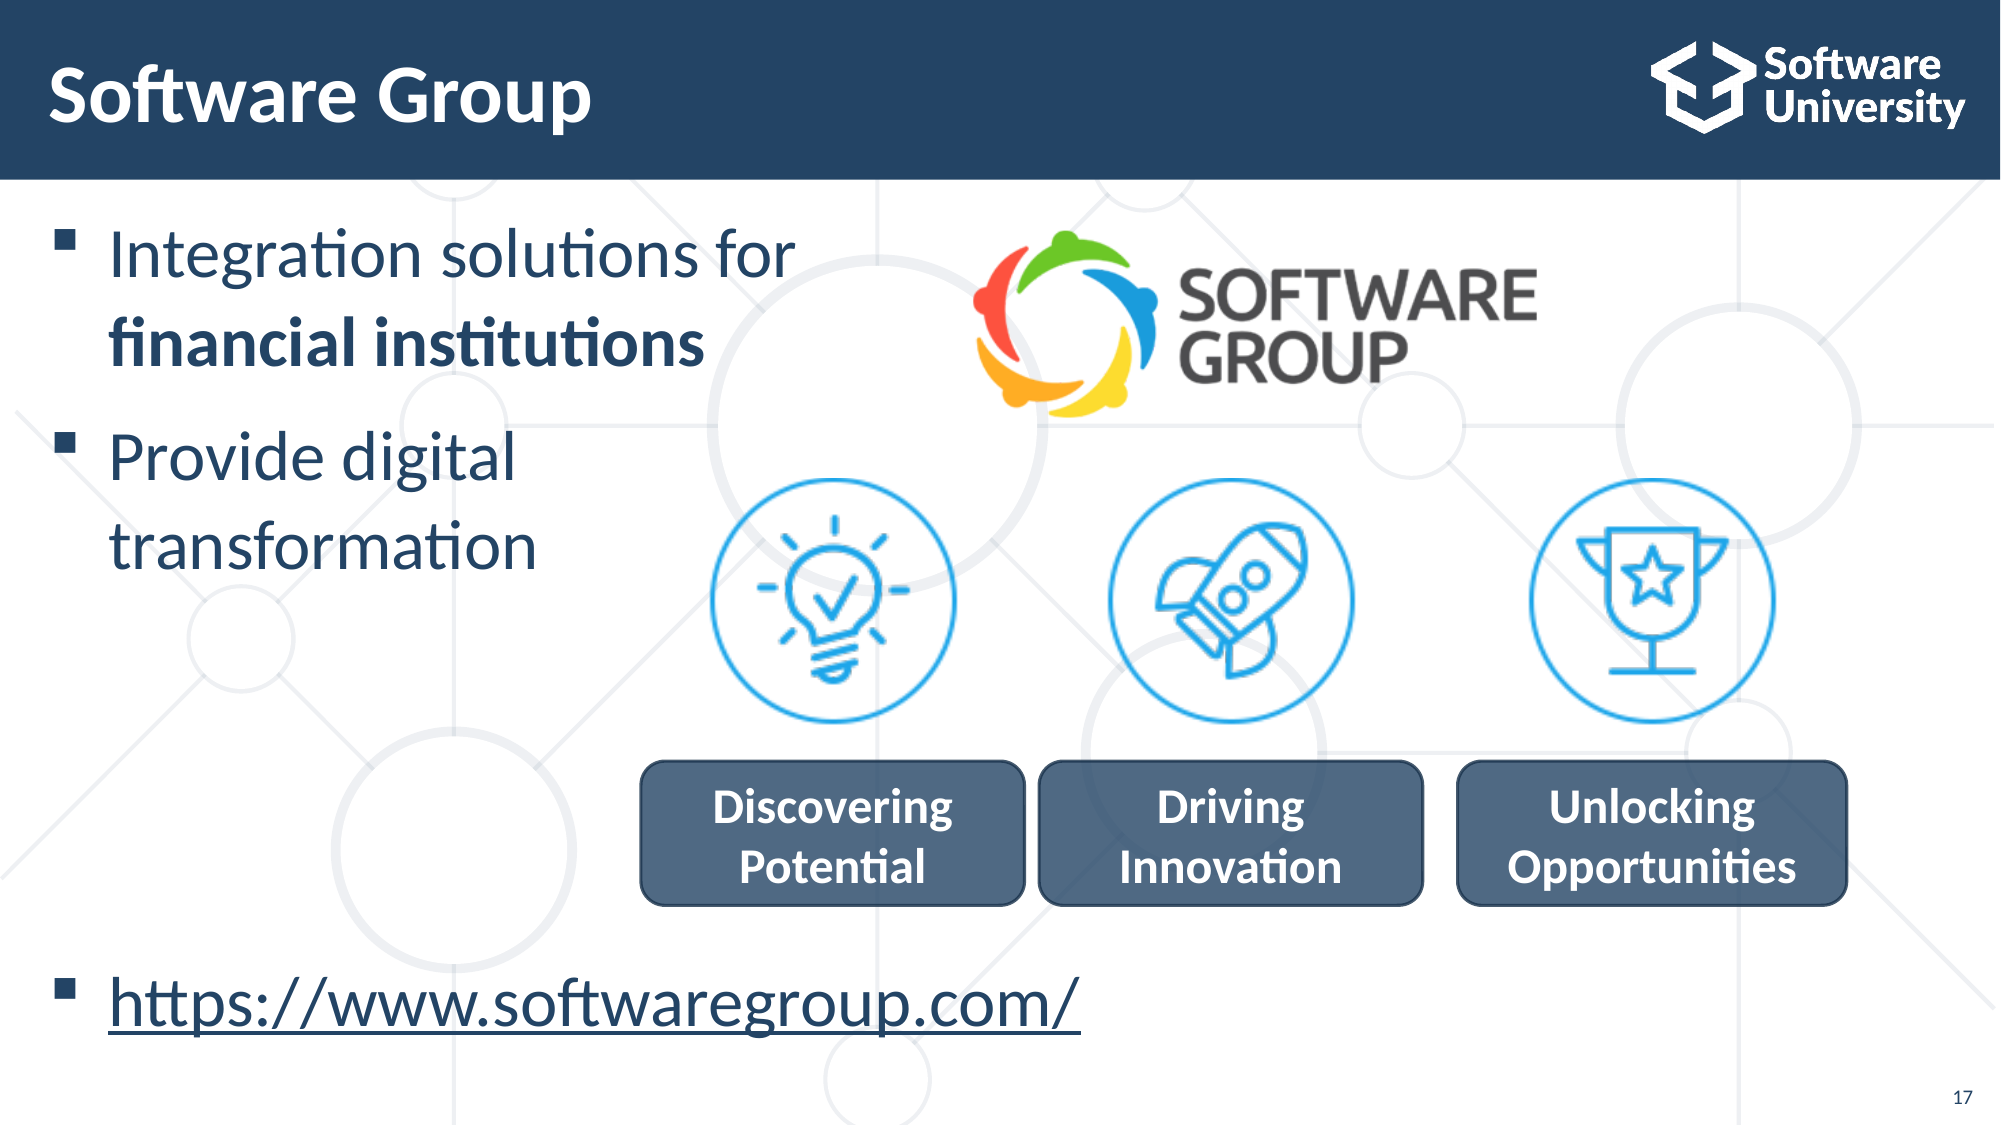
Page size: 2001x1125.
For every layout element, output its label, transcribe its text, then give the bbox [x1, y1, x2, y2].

picture [1651, 41, 1966, 134]
picture [1090, 478, 1372, 760]
text_box Discovering Potential [638, 759, 1027, 908]
picture [908, 182, 1602, 472]
picture [692, 478, 974, 760]
title Software Group [31, 16, 1625, 162]
list Integration solutions for financial institutions Provide digital transformation https://www.softwaregroup.com/ [31, 196, 1970, 1104]
picture [1511, 478, 1793, 760]
slide_number 17 [1927, 1067, 1989, 1117]
text_box Driving Innovation [1037, 759, 1425, 908]
text_box Unlocking Opportunities [1455, 759, 1849, 908]
